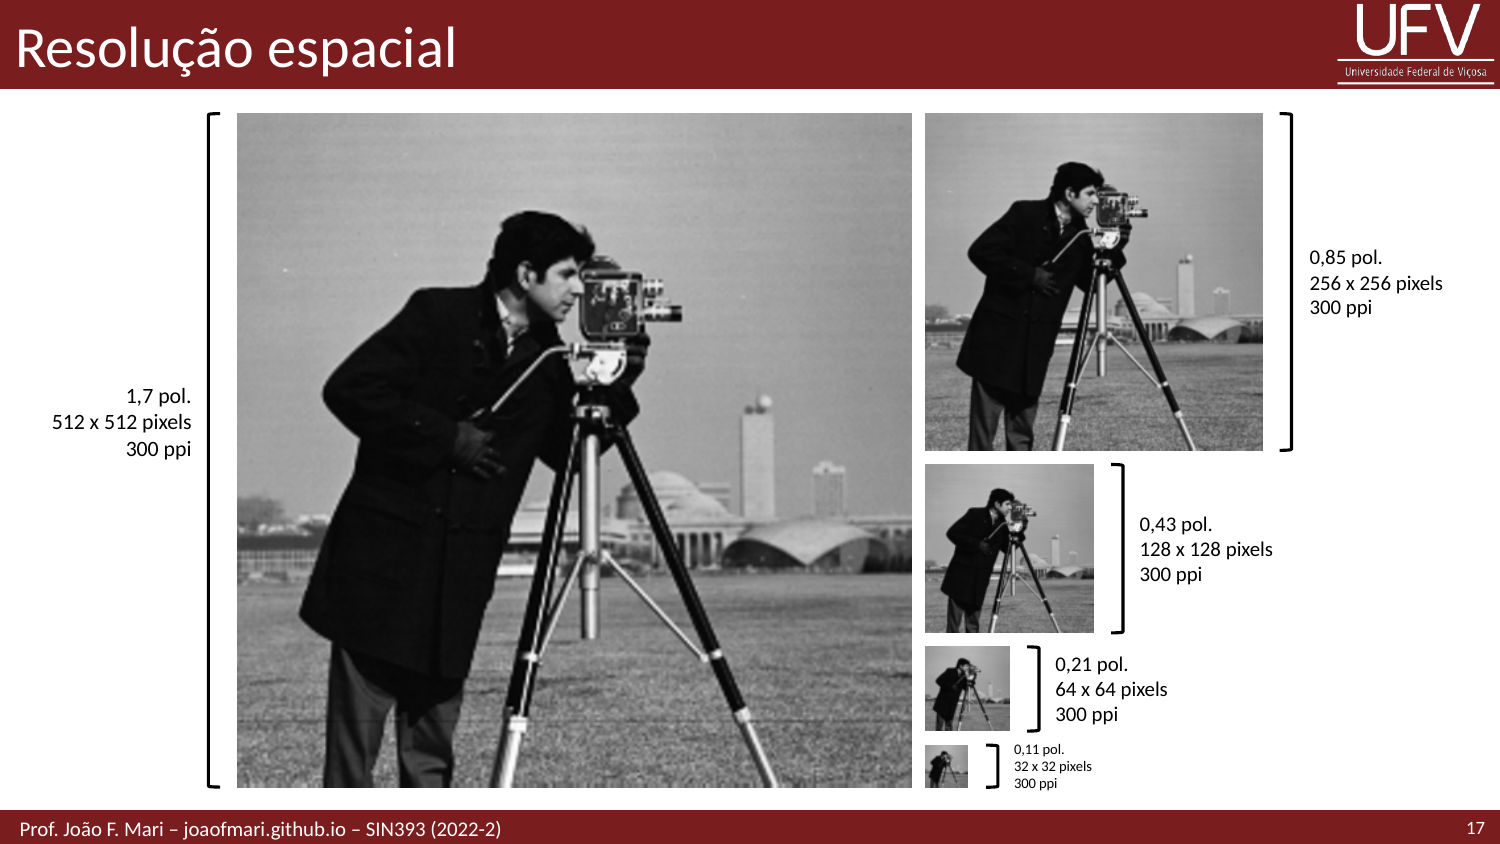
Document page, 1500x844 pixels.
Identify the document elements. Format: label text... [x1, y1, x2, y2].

text_box [1111, 463, 1124, 634]
text_box 0,85 pol. 256 x 256 pixels 300 ppi [1294, 236, 1458, 327]
text_box [207, 112, 221, 788]
text_box 0,21 pol. 64 x 64 pixels 300 ppi [1040, 643, 1183, 734]
text_box [1279, 112, 1293, 452]
text_box 0,11 pol. 32 x 32 pixels 300 ppi [999, 732, 1108, 800]
slide_number 17 [1328, 811, 1500, 844]
text_box 1,7 pol. 512 x 512 pixels 300 ppi [36, 374, 207, 468]
picture [924, 113, 1263, 451]
picture [924, 744, 968, 788]
picture [924, 646, 1010, 732]
text_box 0,43 pol. 128 x 128 pixels 300 ppi [1124, 503, 1289, 593]
text_box [986, 744, 999, 789]
picture [237, 113, 912, 788]
title Resolução espacial [0, 0, 1500, 89]
text_box [1027, 646, 1040, 732]
picture [924, 464, 1094, 633]
footer Prof. João F. Mari – joaofmari.github.io – SIN393 (2022-2) [0, 812, 1034, 844]
